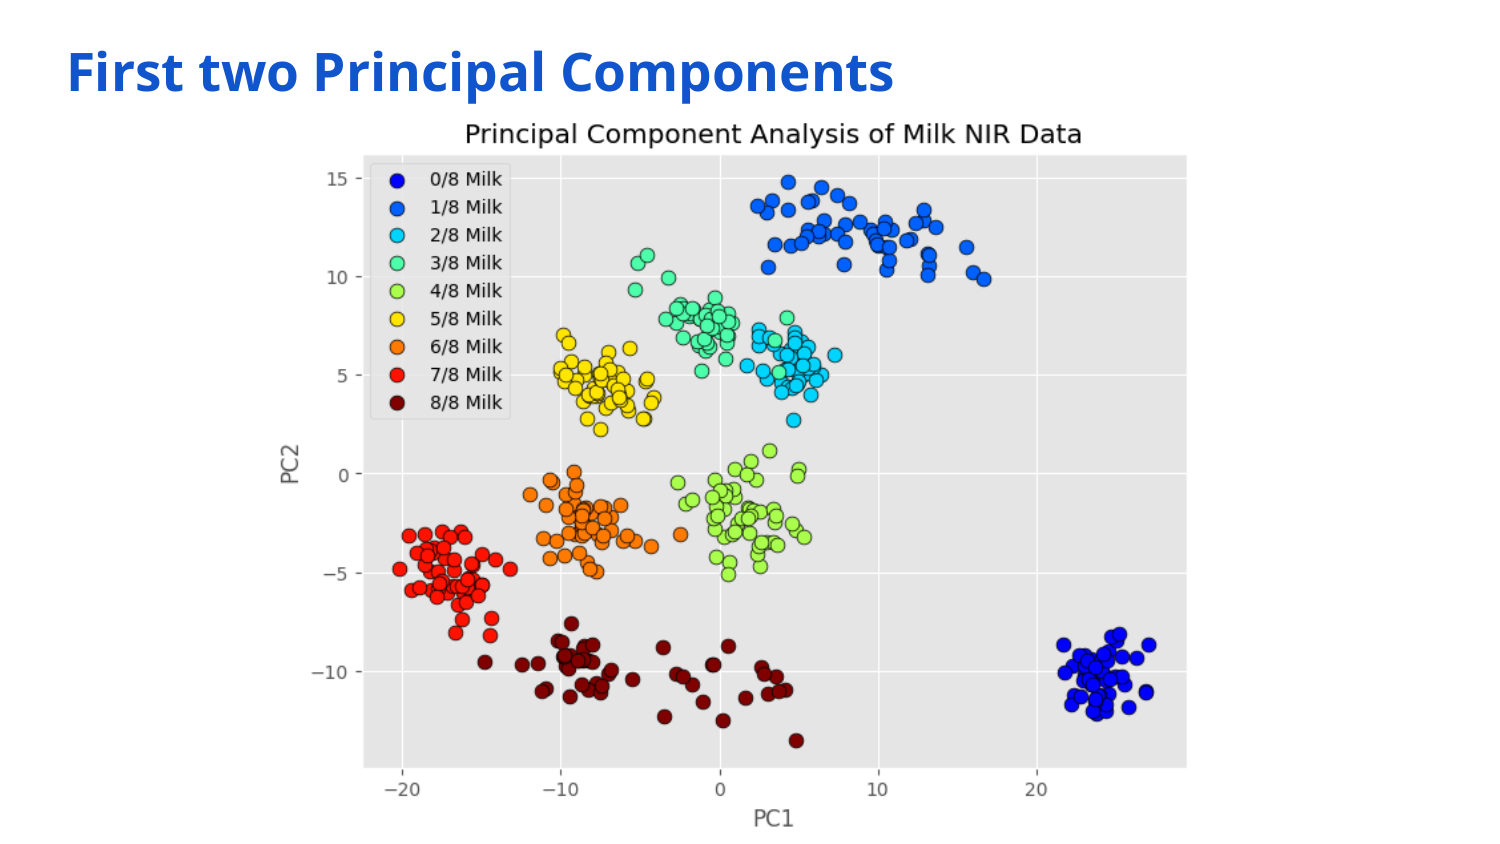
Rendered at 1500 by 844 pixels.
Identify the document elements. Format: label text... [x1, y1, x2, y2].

title First two Principal Components [51, 23, 1449, 117]
picture [265, 110, 1200, 844]
